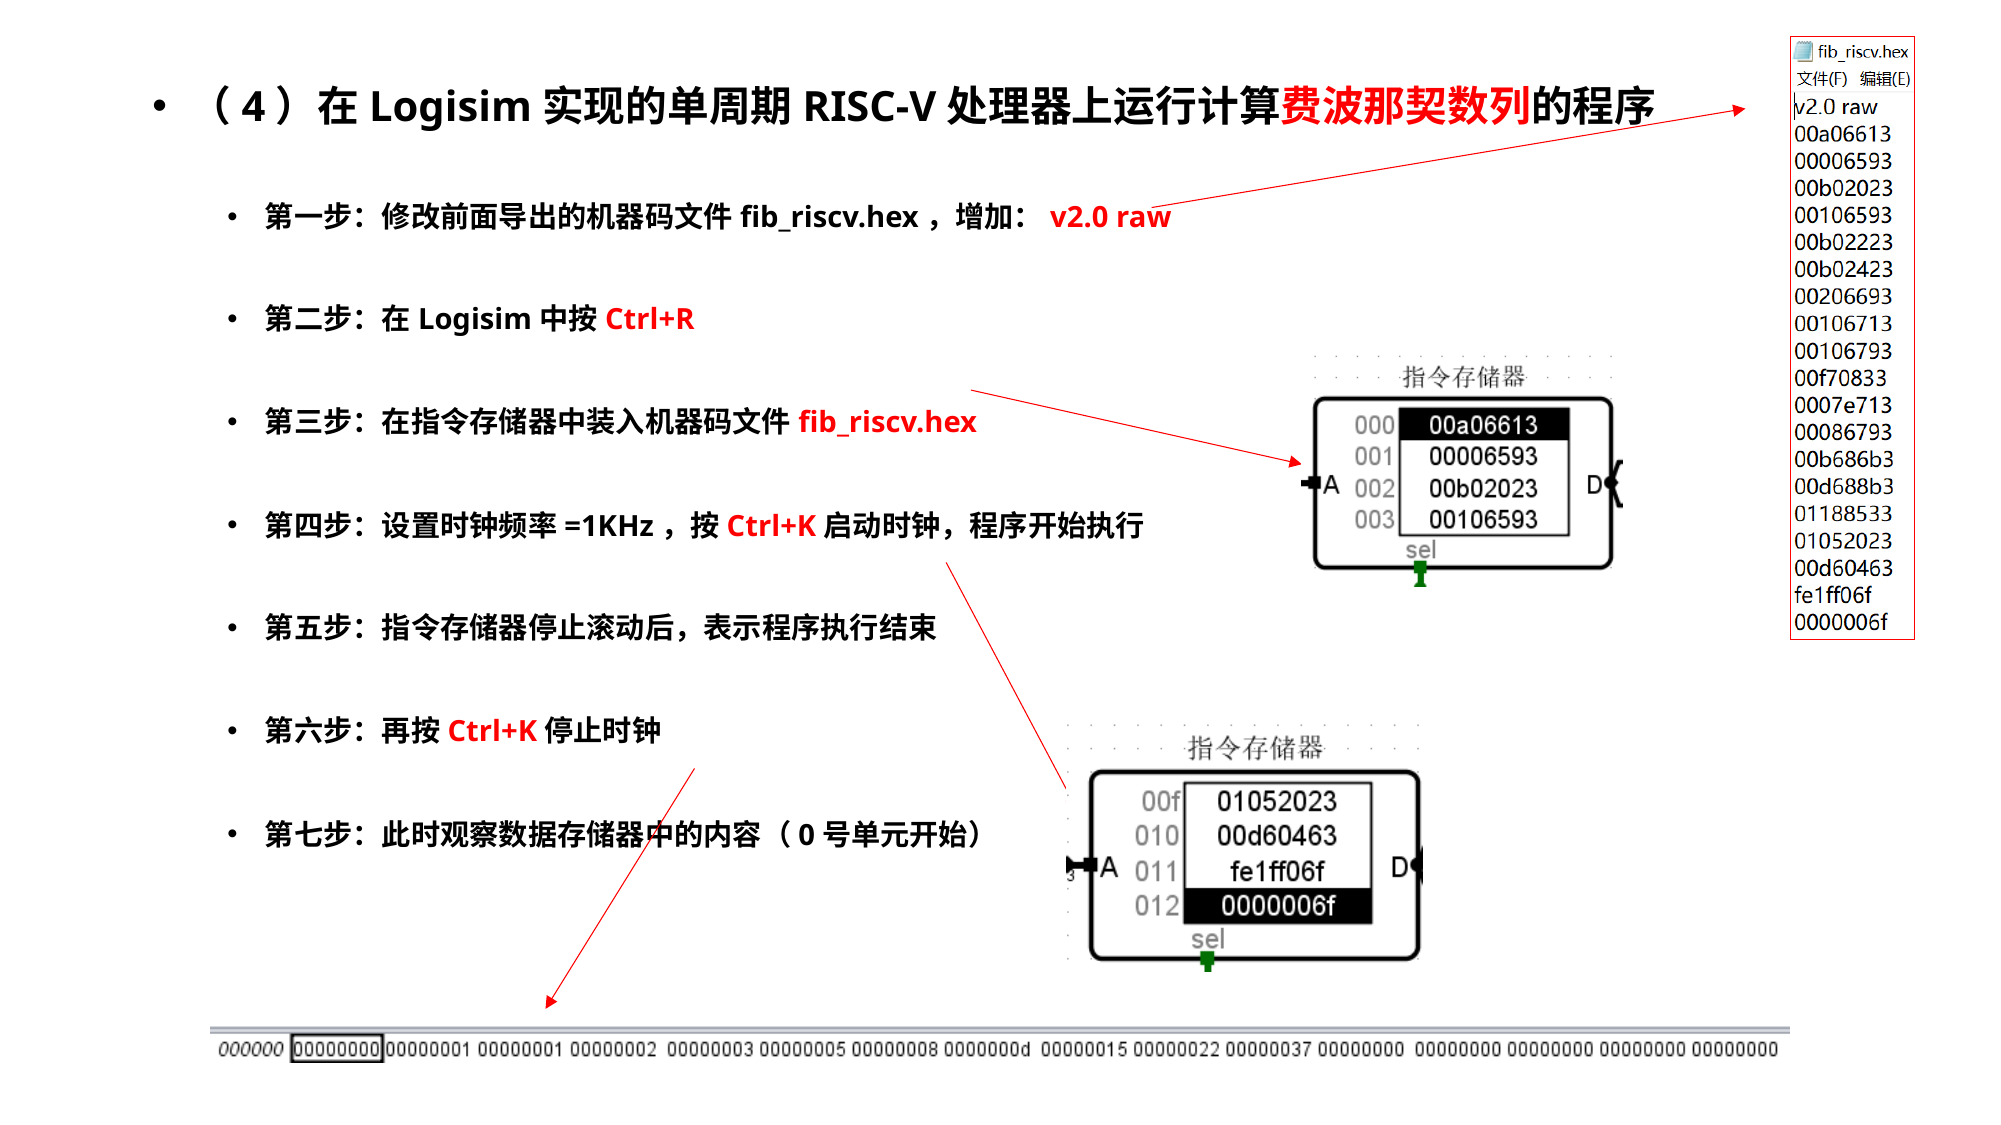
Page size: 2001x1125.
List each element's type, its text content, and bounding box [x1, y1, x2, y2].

picture [1301, 341, 1623, 587]
picture [1066, 722, 1423, 972]
list （4）在Logisim实现的单周期RISC-V处理器上运行计算费波那契数列的程序 第一步：修改前面导出的机器码文件fib_riscv.hex，增加：v2.0 raw 第二步：在Logisim中按Ctrl+R 第三步：在指令存储器中装入机器码文件fib_riscv.hex 第四步：设置时钟频率=1KHz，按Ctrl+K启动时钟，程序开始执行 第五步：指令存储器停止滚动后，表示程序执行结束 第六步：再按Ctrl+K停止时钟 第七步：此时观察数据存储器中的内容（0号单元开始） [137, 77, 1863, 906]
picture [210, 1026, 1790, 1063]
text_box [1151, 108, 1746, 208]
picture [1790, 36, 1915, 640]
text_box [545, 768, 695, 1009]
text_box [970, 389, 1301, 465]
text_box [946, 562, 1077, 810]
